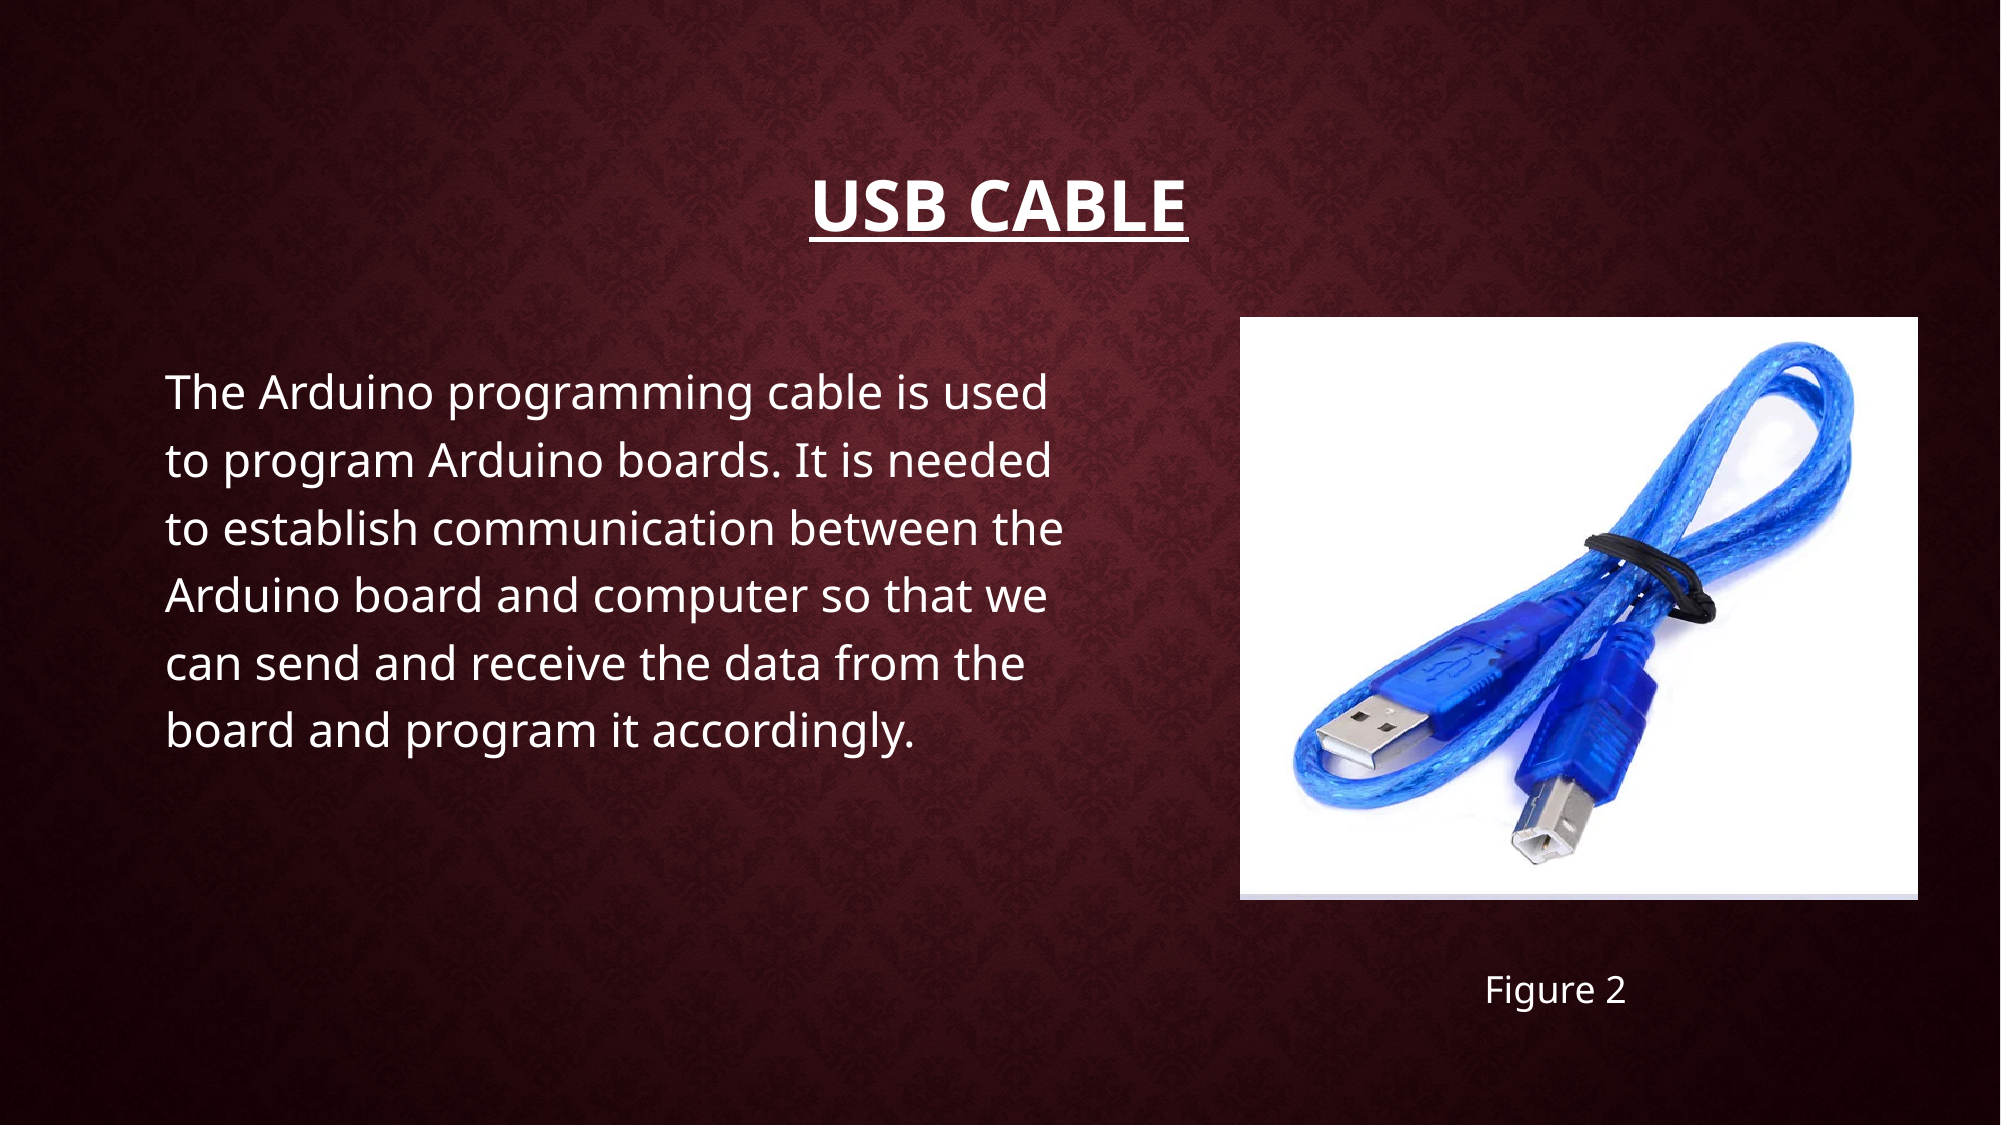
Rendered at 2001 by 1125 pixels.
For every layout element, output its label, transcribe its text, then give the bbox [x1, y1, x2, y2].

list The Arduino programming cable is used to program Arduino boards. It is needed to establish communication between the Arduino board and computer so that we can send and receive the data from the board and program it accordingly. [149, 343, 1111, 808]
title USB CABLE [149, 99, 1849, 318]
picture [1239, 317, 1918, 900]
text_box Figure 2 [1469, 958, 1643, 1019]
